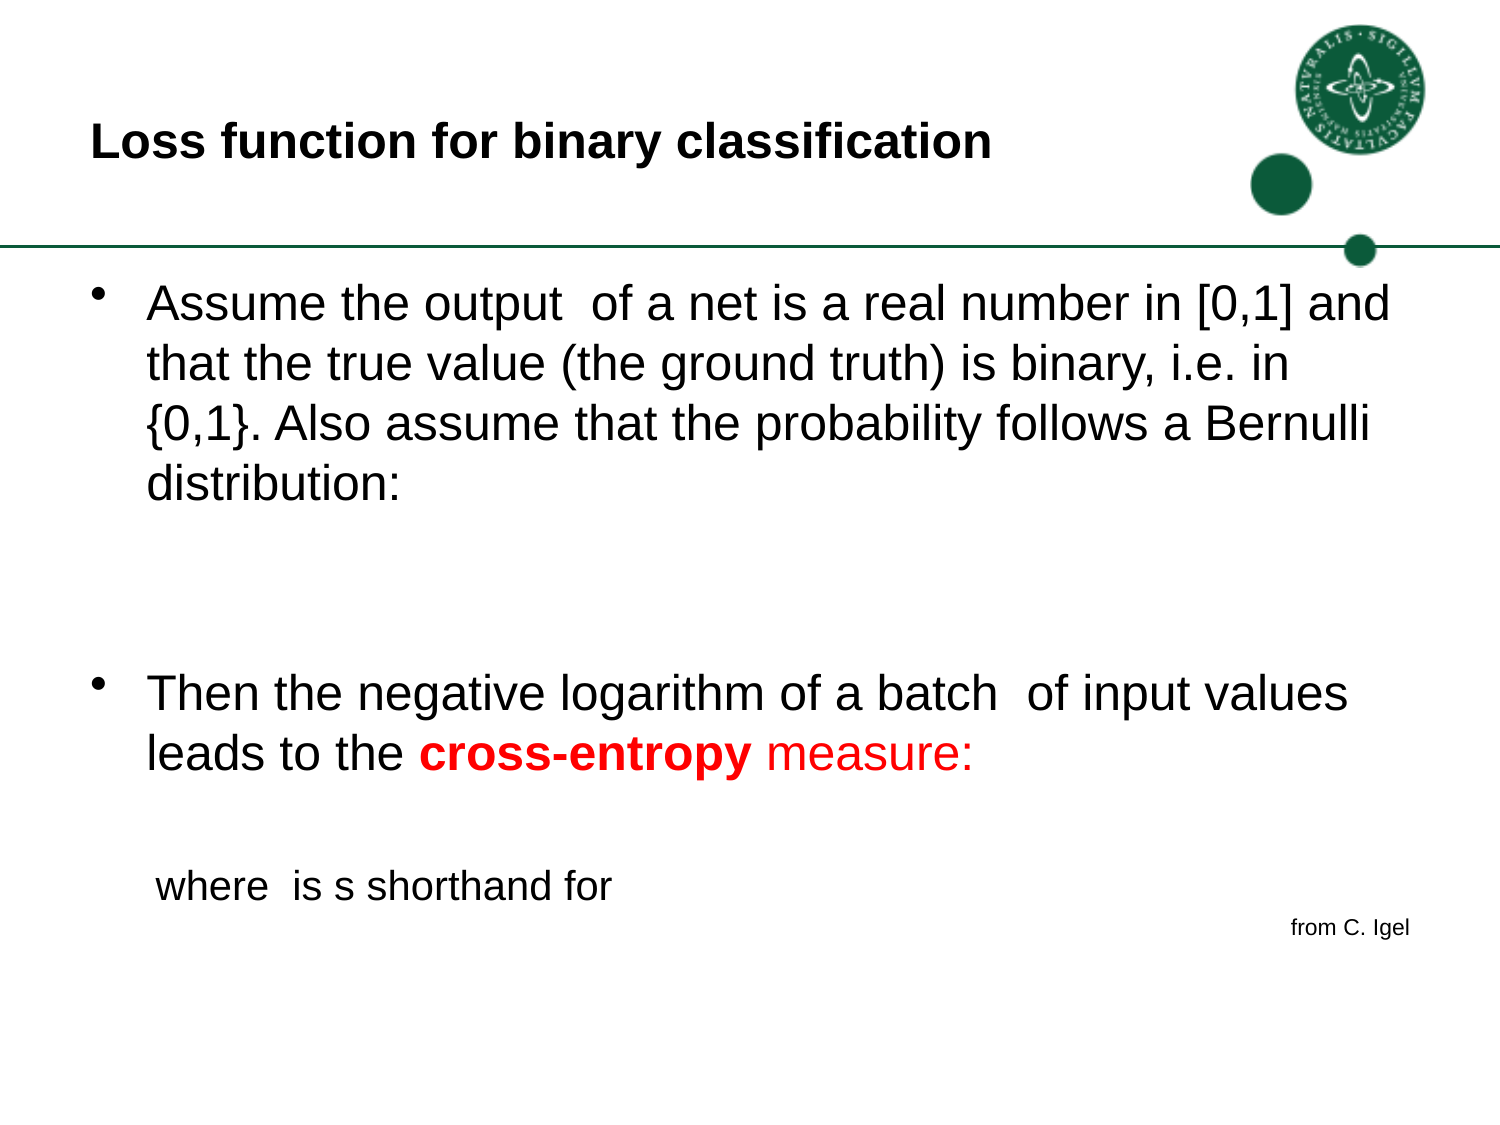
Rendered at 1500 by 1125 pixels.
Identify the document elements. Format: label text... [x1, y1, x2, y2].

picture [1250, 248, 1500, 268]
title Loss function for binary classification [74, 44, 1426, 233]
picture [1250, 24, 1500, 245]
